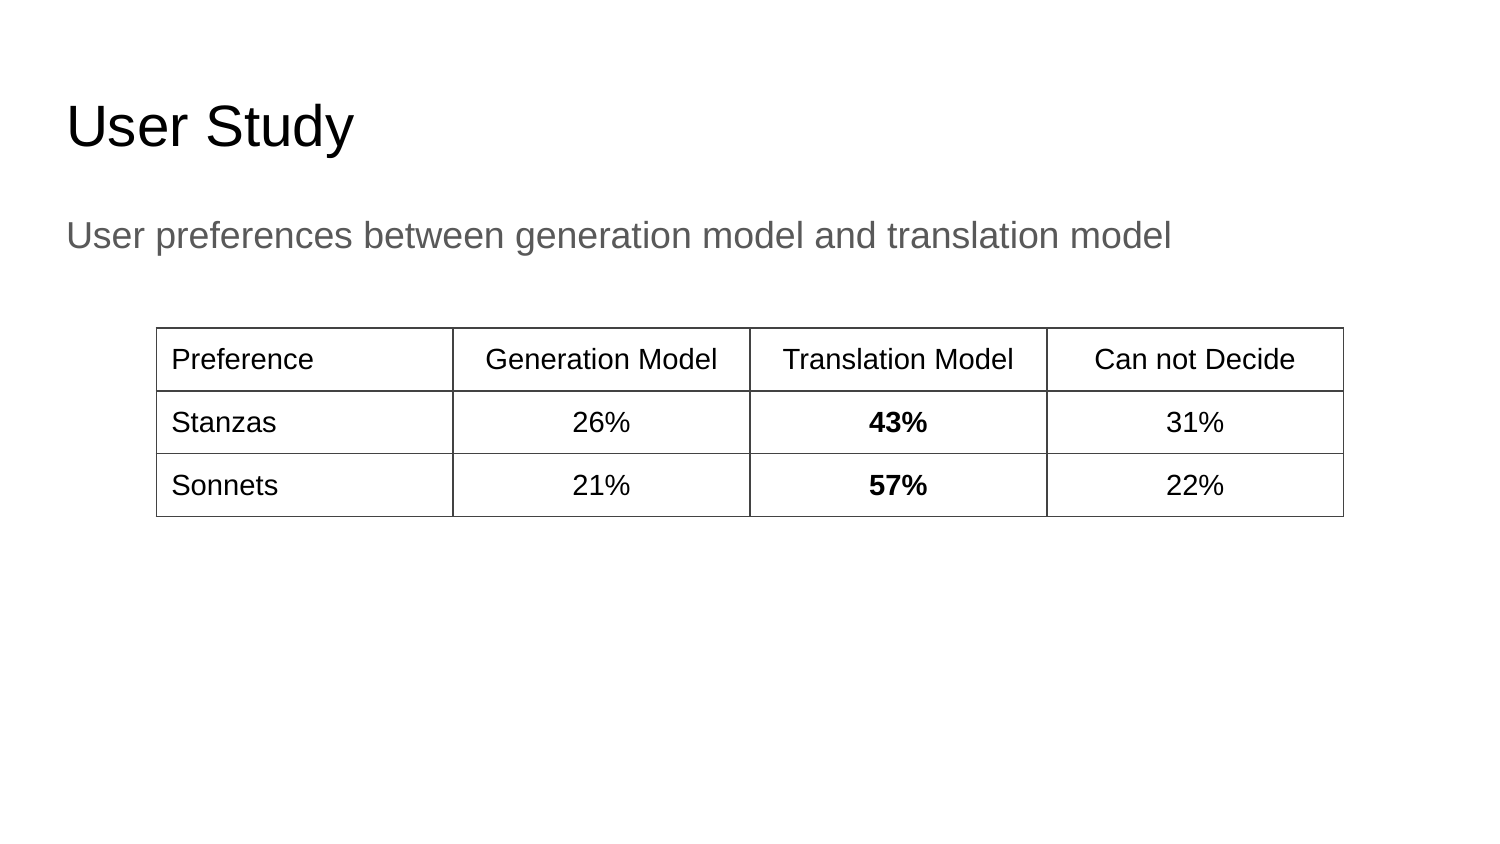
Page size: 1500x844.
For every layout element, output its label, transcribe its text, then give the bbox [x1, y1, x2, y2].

table_cell 43% [751, 392, 1046, 453]
table_cell 26% [454, 392, 749, 453]
title User Study [51, 72, 1449, 167]
table_header Preference [157, 329, 452, 390]
table_header Can not Decide [1048, 329, 1343, 390]
table_header Generation Model [454, 329, 749, 390]
table_cell 21% [454, 454, 749, 516]
table_cell 22% [1048, 454, 1343, 516]
table_cell Sonnets [157, 454, 452, 516]
table_cell Stanzas [157, 392, 452, 453]
table_cell 31% [1048, 392, 1343, 453]
table_header Translation Model [751, 329, 1046, 390]
table_cell 57% [751, 454, 1046, 516]
list User preferences between generation model and translation model [51, 189, 1449, 750]
